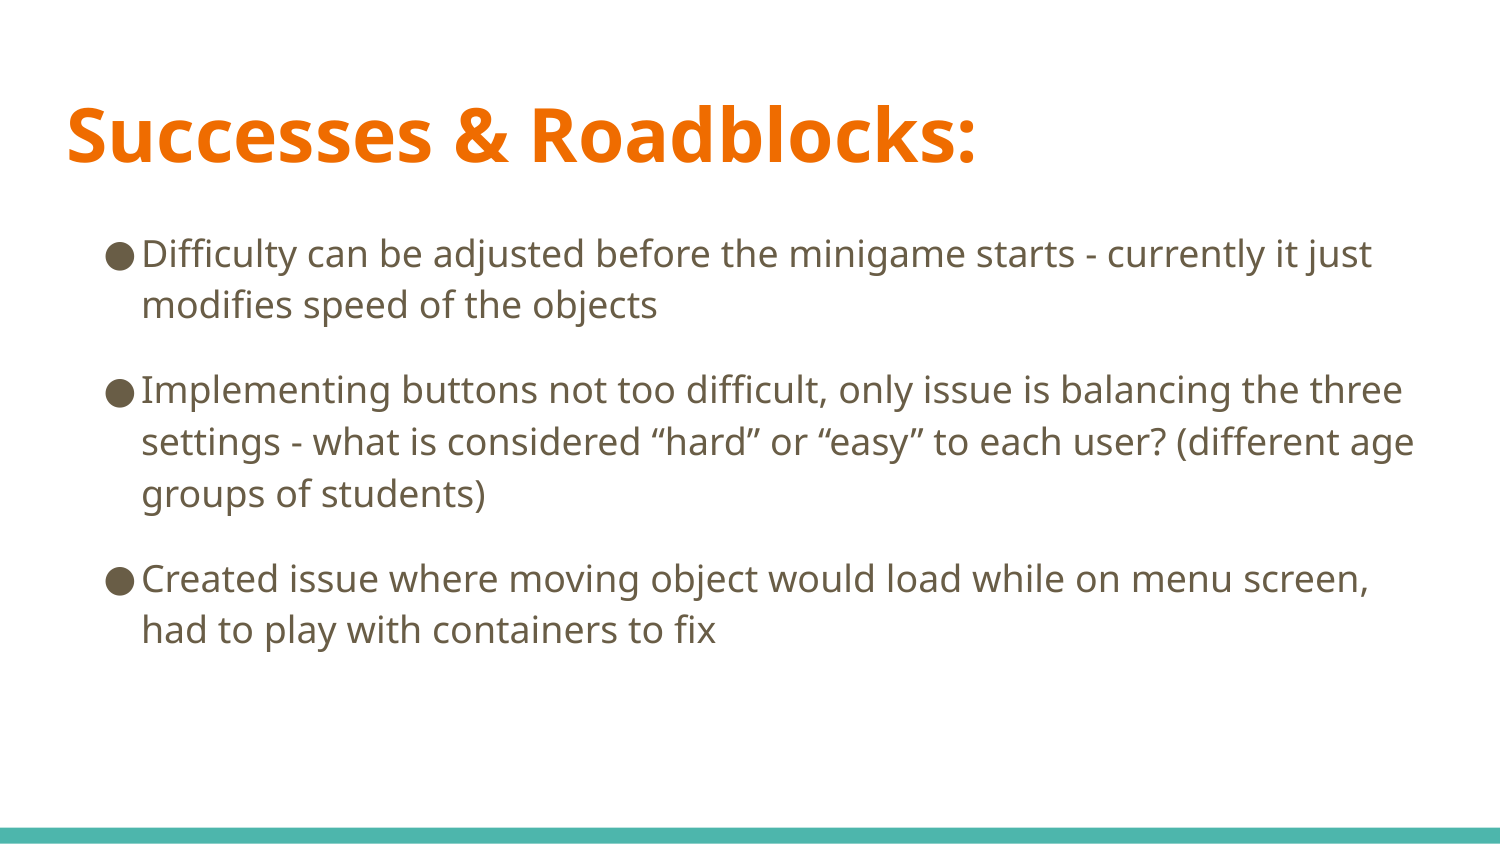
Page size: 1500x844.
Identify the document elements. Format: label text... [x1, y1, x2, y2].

title Successes & Roadblocks: [51, 72, 1449, 189]
list Difficulty can be adjusted before the minigame starts - currently it just modifies speed of the objects Implementing buttons not too difficult, only issue is balancing the three settings - what is considered “hard” or “easy” to each user? (different age groups of students) Created issue where moving object would load while on menu screen, had to play with containers to fix [51, 207, 1449, 750]
